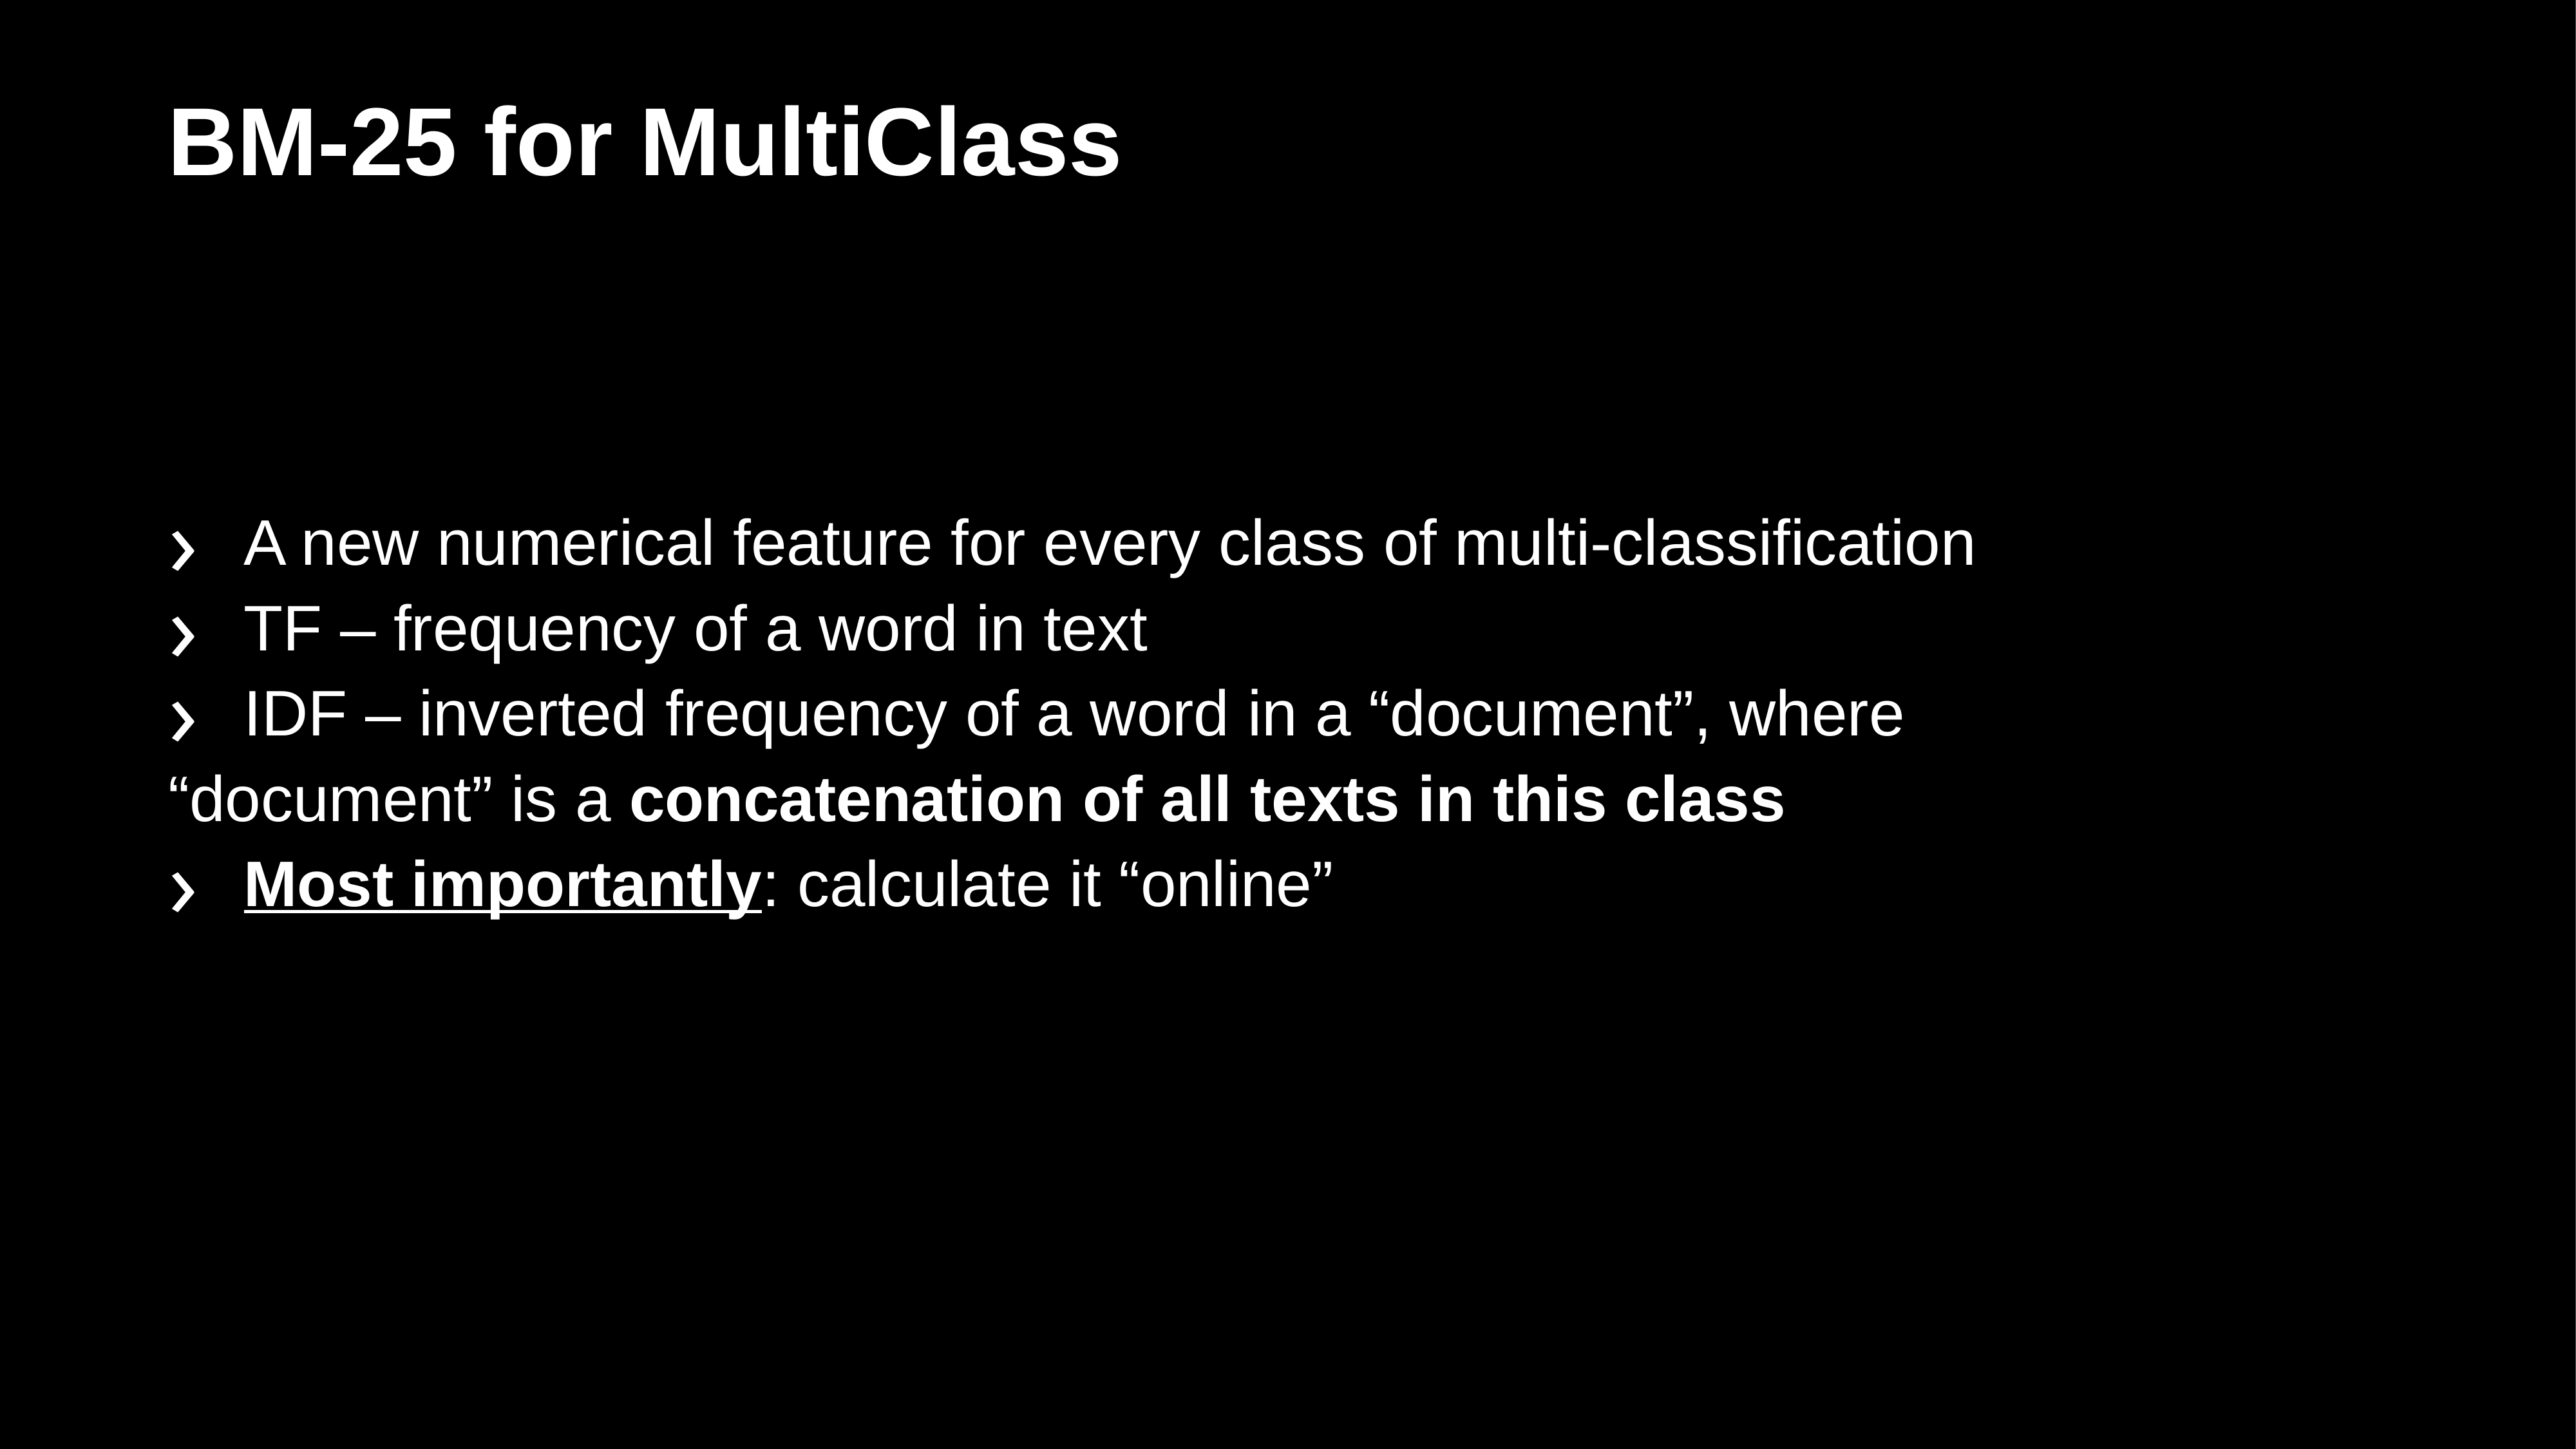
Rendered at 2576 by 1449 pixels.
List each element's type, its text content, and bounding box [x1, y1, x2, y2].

title BM-25 for MultiClass [167, 57, 2411, 212]
text_box A new numerical feature for every class of multi-classification TF – frequency of a word in text IDF – inverted frequency of a word in a “document”, where “document” is a concatenation of all texts in this class Most importantly: calculate it “online” [167, 250, 2410, 1255]
